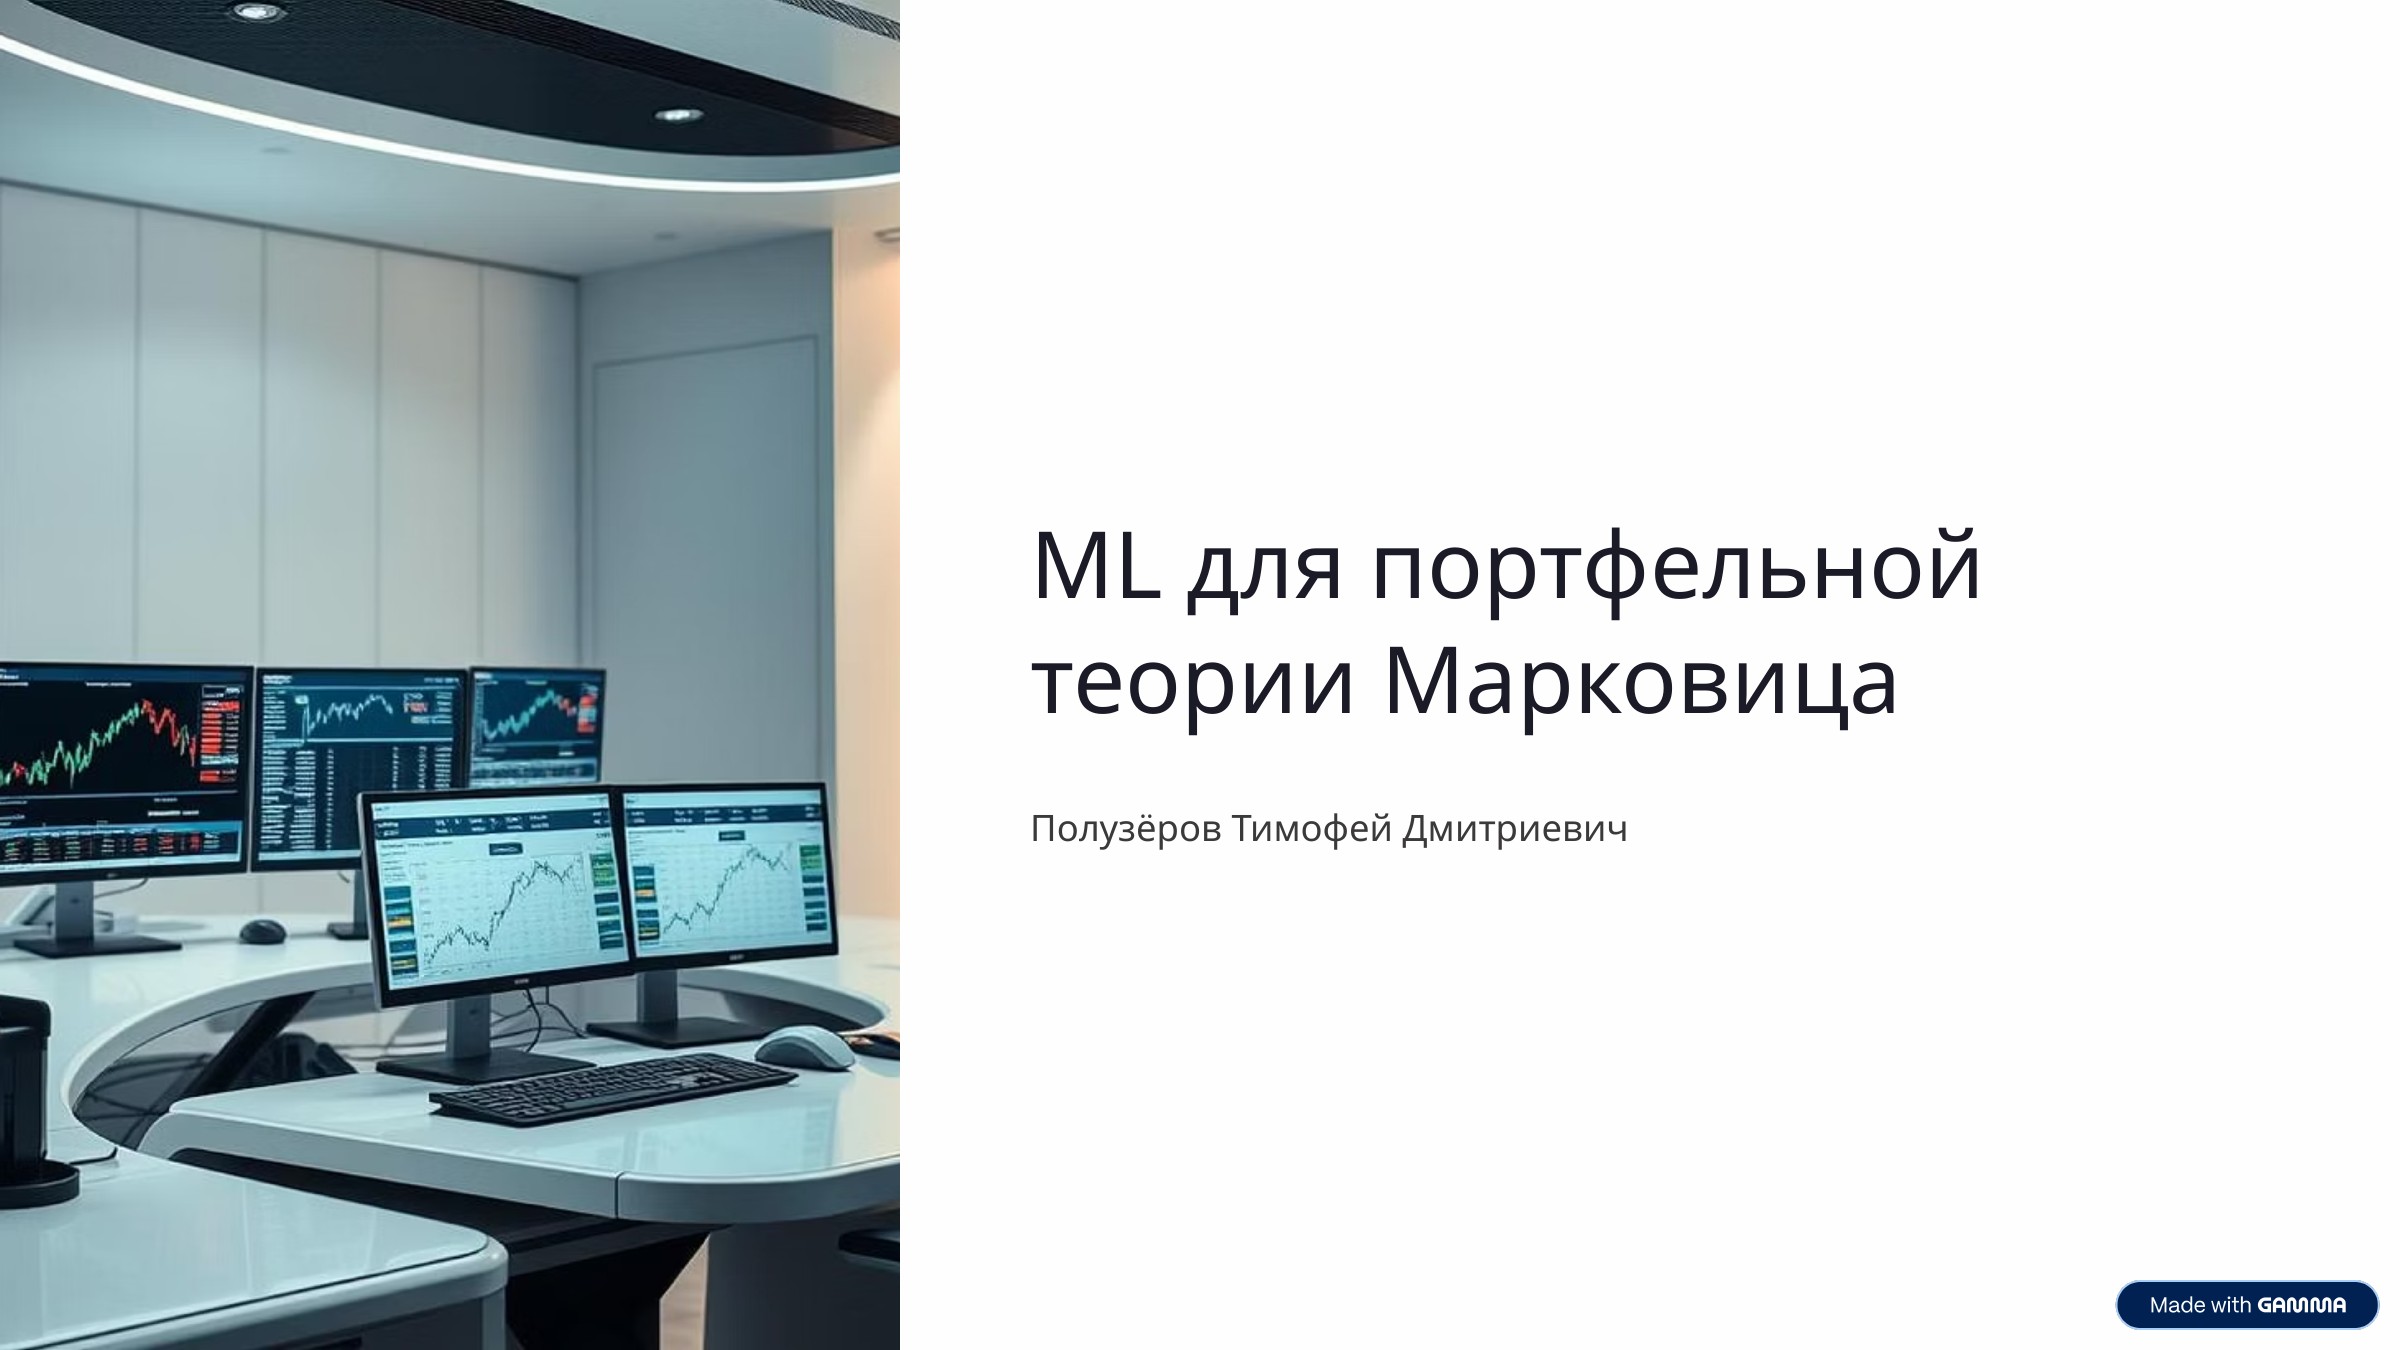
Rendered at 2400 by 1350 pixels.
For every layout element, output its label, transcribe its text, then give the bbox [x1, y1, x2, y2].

text_box Полузёров Тимофей Дмитриевич [1030, 789, 2270, 849]
picture [0, 0, 900, 1350]
text_box ML для портфельной теории Марковица [1030, 501, 2270, 734]
picture [2106, 1271, 2389, 1339]
